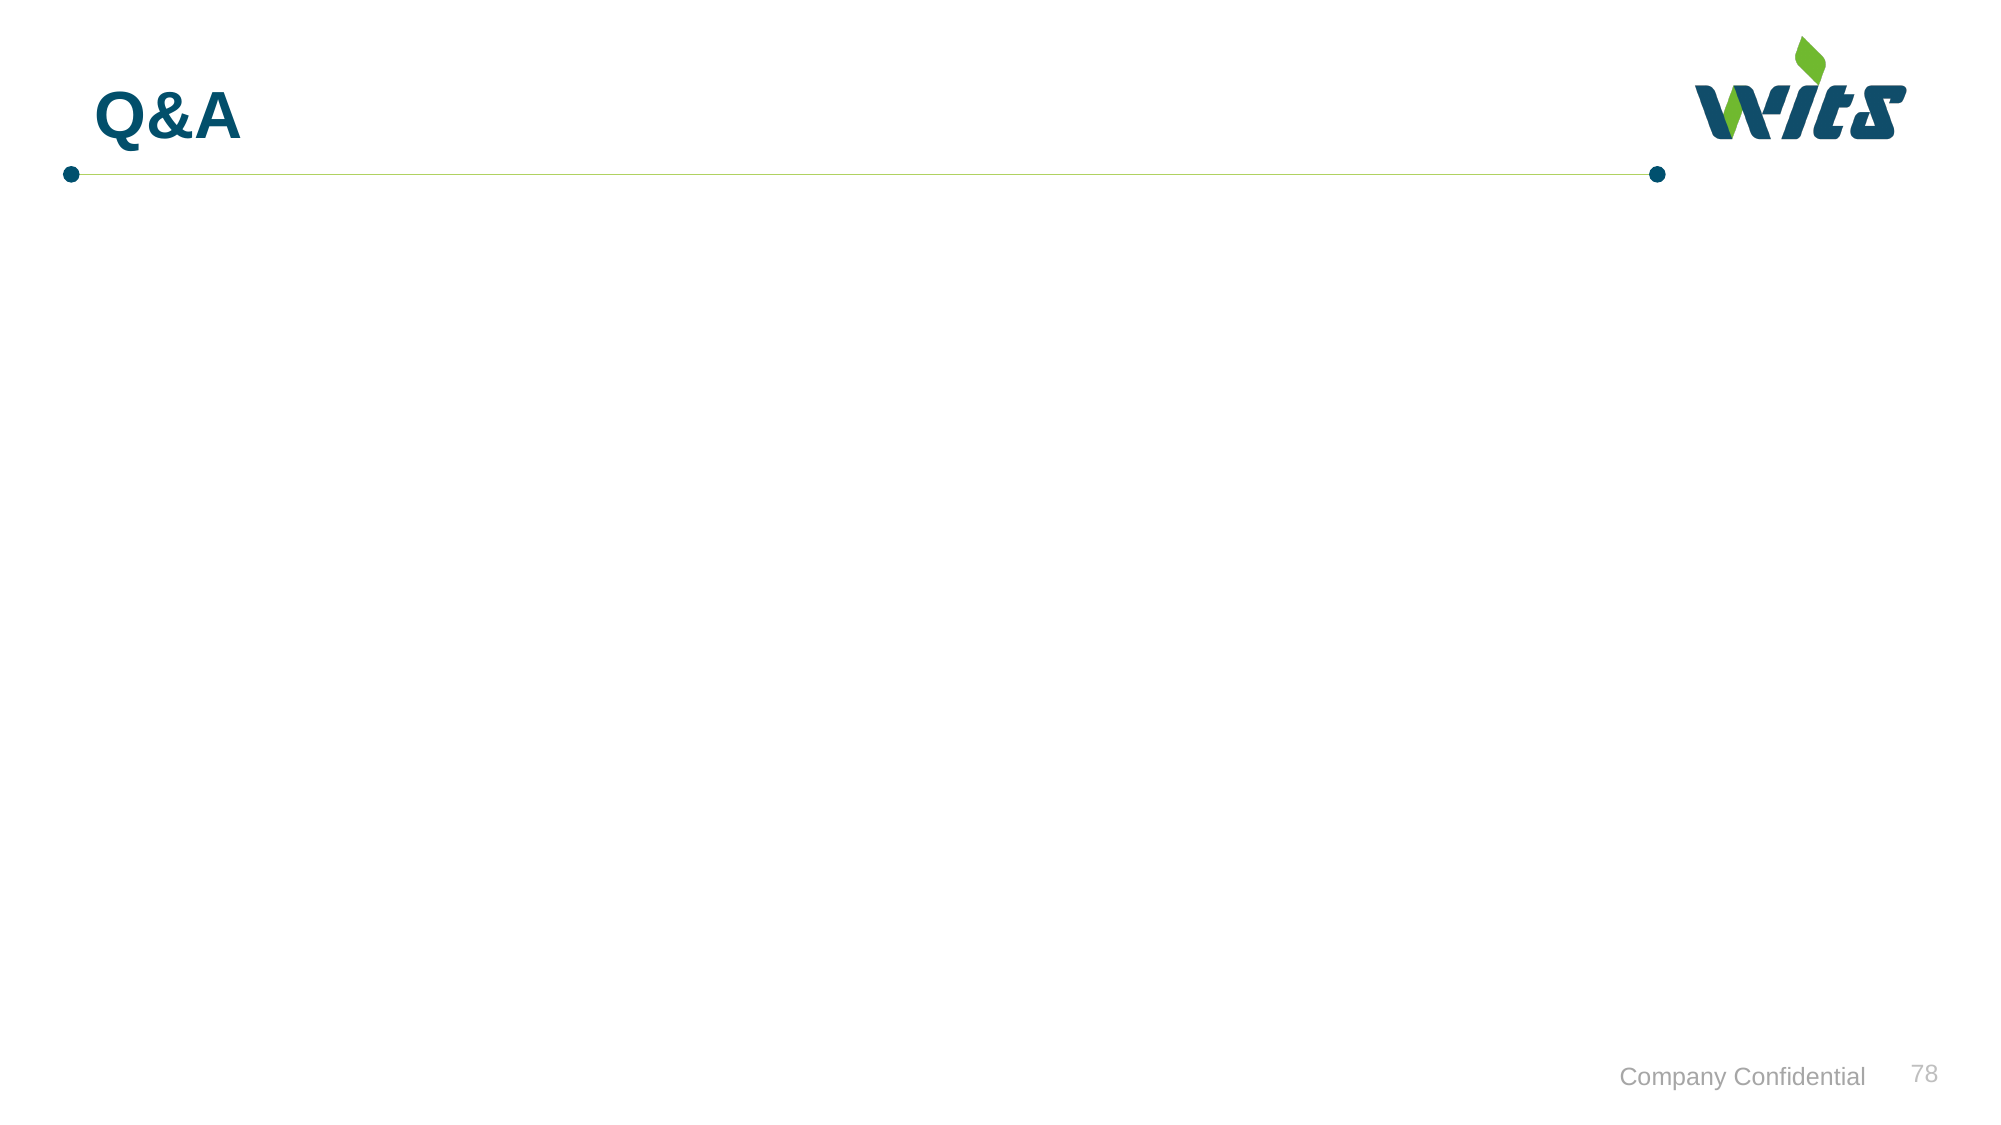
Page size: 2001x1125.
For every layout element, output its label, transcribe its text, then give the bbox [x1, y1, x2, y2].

slide_number 78 [1503, 1042, 1954, 1103]
picture [1616, 0, 1983, 208]
title Q&A [79, 49, 1657, 161]
